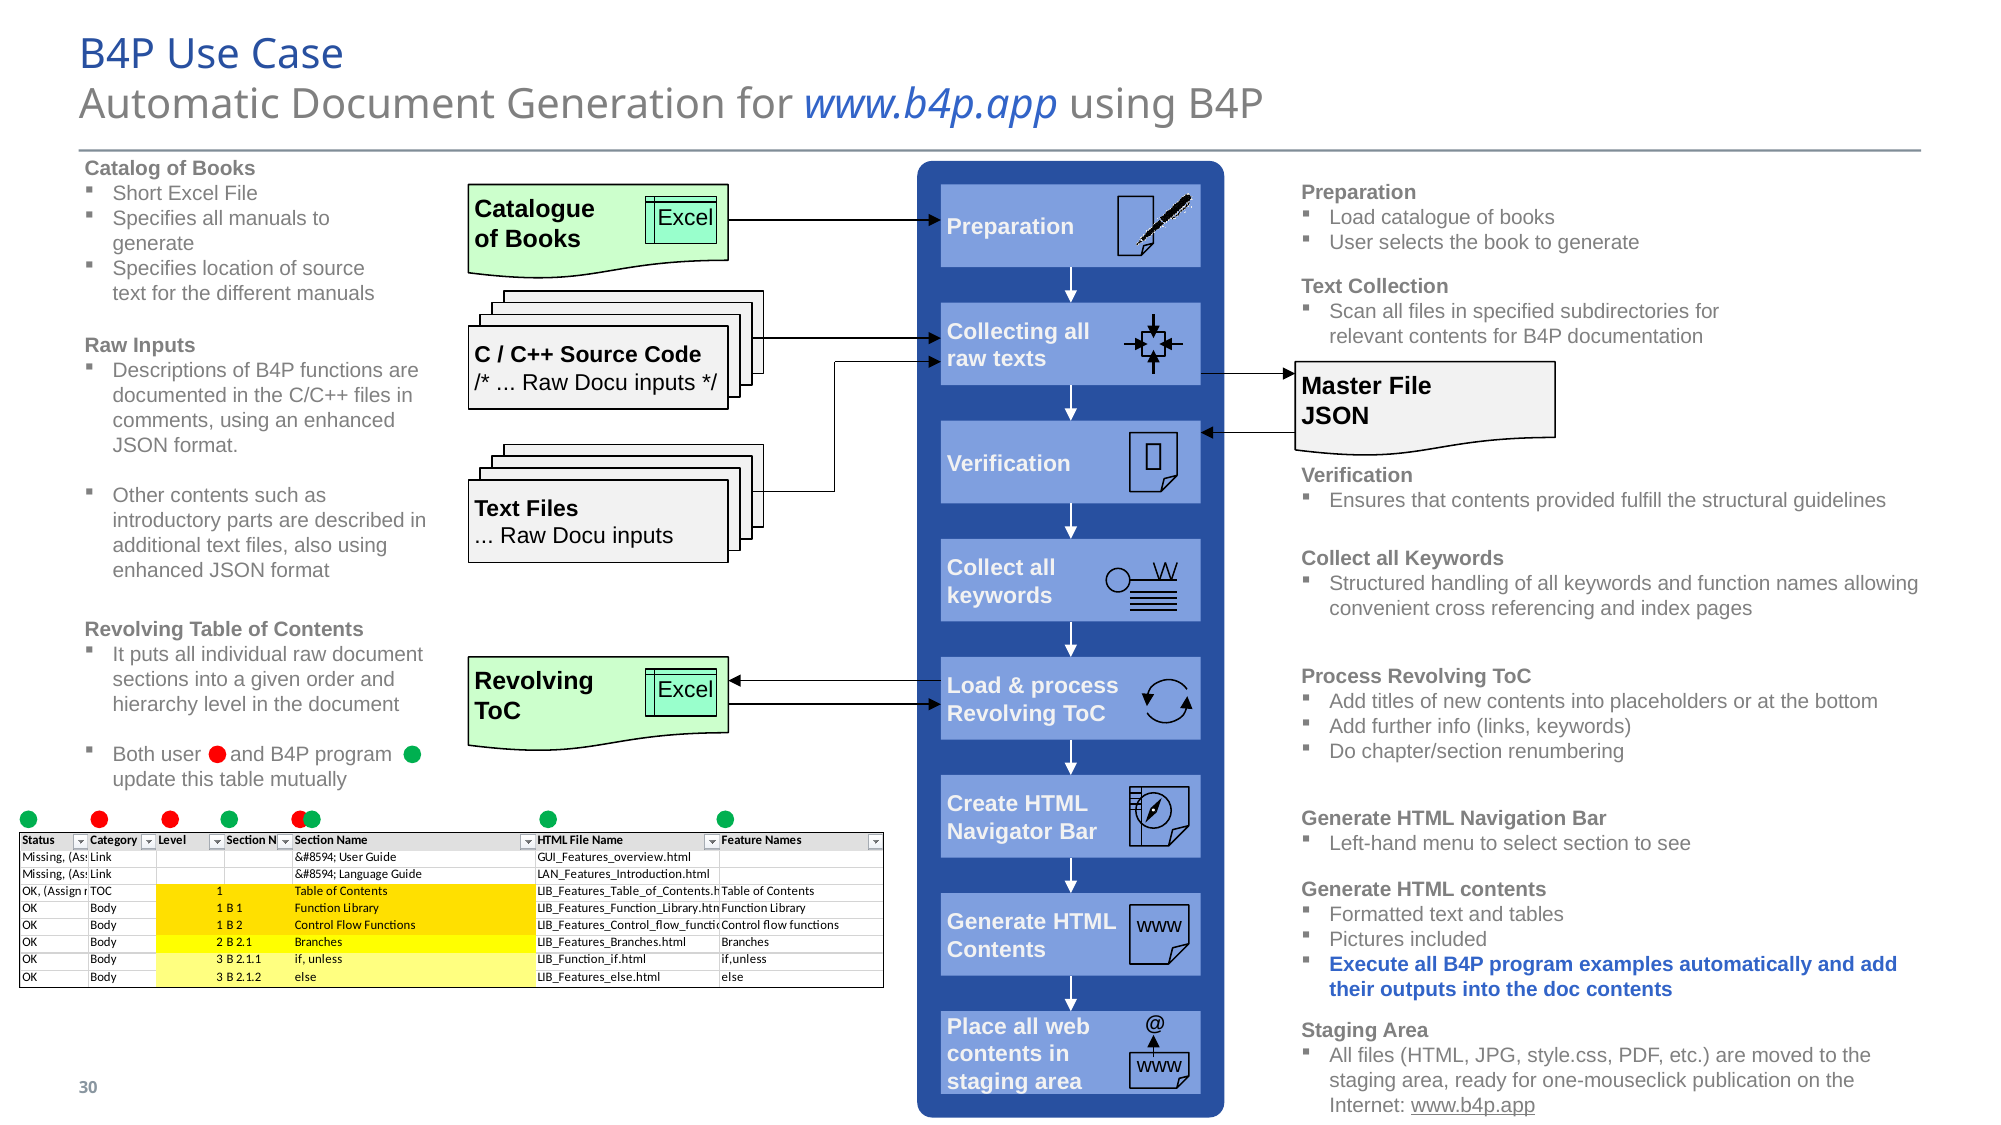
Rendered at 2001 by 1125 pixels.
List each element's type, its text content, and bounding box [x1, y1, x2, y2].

text_box Preparation Load catalogue of books User selects the book to generate [1293, 171, 1734, 257]
text_box [915, 441, 1227, 1120]
text_box [159, 808, 182, 831]
text_box Preparation [939, 182, 1118, 269]
text_box Load & process Revolving ToC [939, 655, 1203, 742]
text_box Revolving Table of Contents It puts all individual raw document sections into a given order and hierarchy level in the document Both user and B4P program update this table mutually [77, 608, 435, 813]
text_box Excel [643, 667, 719, 718]
text_box www [1127, 902, 1191, 967]
text_box [289, 808, 306, 831]
text_box Collect all keywords [939, 537, 1203, 624]
text_box C / C++ [754, 498, 766, 529]
text_box Catalog of Books Short Excel File Specifies all manuals to generate Specifies location of source text for the different manuals [77, 147, 435, 257]
text_box Process Revolving ToC Add titles of new contents into placeholders or at the bottom Add further info (links, keywords) Do chapter/section renumbering [1293, 655, 1935, 765]
text_box Generate HTML Contents [939, 891, 1203, 978]
text_box [537, 808, 560, 831]
text_box C / C++ [502, 442, 766, 490]
text_box Master File JSON [1293, 359, 1558, 454]
text_box [206, 743, 229, 766]
text_box C / C++ [490, 301, 754, 387]
text_box Raw Inputs Descriptions of B4P functions are documented in the C/C++ files in comments, using an enhanced JSON format. Other contents such as introductory parts are described in additional text files, also using enhanced JSON format [77, 324, 435, 600]
text_box [218, 808, 241, 831]
text_box C / C++ Source Code /* ... Raw Docu inputs */ [466, 324, 730, 411]
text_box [1141, 680, 1193, 722]
text_box Catalogue of Books [466, 182, 731, 280]
text_box C / C++ [490, 454, 754, 541]
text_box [1123, 314, 1184, 374]
text_box Place all web contents in staging area [939, 1009, 1203, 1096]
text_box Revolving ToC [466, 654, 731, 753]
text_box C / C++ [478, 312, 742, 399]
title B4P Use Case Automatic Document Generation for www.b4p.app using B4P [78, 19, 1922, 137]
text_box @ [1137, 1002, 1177, 1041]
text_box [17, 808, 40, 831]
text_box  [1127, 430, 1180, 494]
text_box Collect all Keywords Structured handling of all keywords and function names allowing convenient cross referencing and index pages [1293, 537, 1935, 647]
text_box [401, 743, 424, 766]
text_box [714, 808, 737, 831]
text_box [1127, 784, 1191, 849]
text_box [1072, 382, 1227, 431]
text_box Collecting all raw texts [939, 301, 1203, 387]
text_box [1105, 562, 1178, 610]
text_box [1135, 792, 1172, 829]
text_box Generate HTML contents Formatted text and tables Pictures included Execute all B4P program examples automatically and add their outputs into the doc contents [1293, 867, 1935, 978]
text_box [88, 808, 111, 831]
text_box Verification Ensures that contents provided fulfill the structural guidelines [1293, 454, 1935, 537]
text_box Verification [939, 419, 1203, 505]
picture [19, 832, 884, 988]
picture [1107, 163, 1219, 276]
text_box Generate HTML Navigation Bar Left-hand menu to select section to see [1293, 797, 1935, 867]
text_box [915, 158, 1227, 372]
text_box C / C++ [754, 347, 766, 376]
text_box Text Files ... Raw Docu inputs [466, 478, 730, 564]
text_box Staging Area All files (HTML, JPG, style.css, PDF, etc.) are moved to the staging area, ready for one-mouseclick publication on the Internet: www.b4p.app [1293, 1009, 1935, 1120]
text_box [301, 808, 323, 831]
text_box C / C++ [502, 289, 766, 337]
text_box Create HTML Navigator Bar [939, 773, 1203, 860]
text_box Text Collection Scan all files in specified subdirectories for relevant contents for B4P documentation [1293, 265, 1734, 352]
text_box Excel [643, 194, 719, 246]
text_box www [1127, 1050, 1192, 1091]
text_box C / C++ [478, 466, 742, 553]
text_box [915, 368, 1070, 680]
